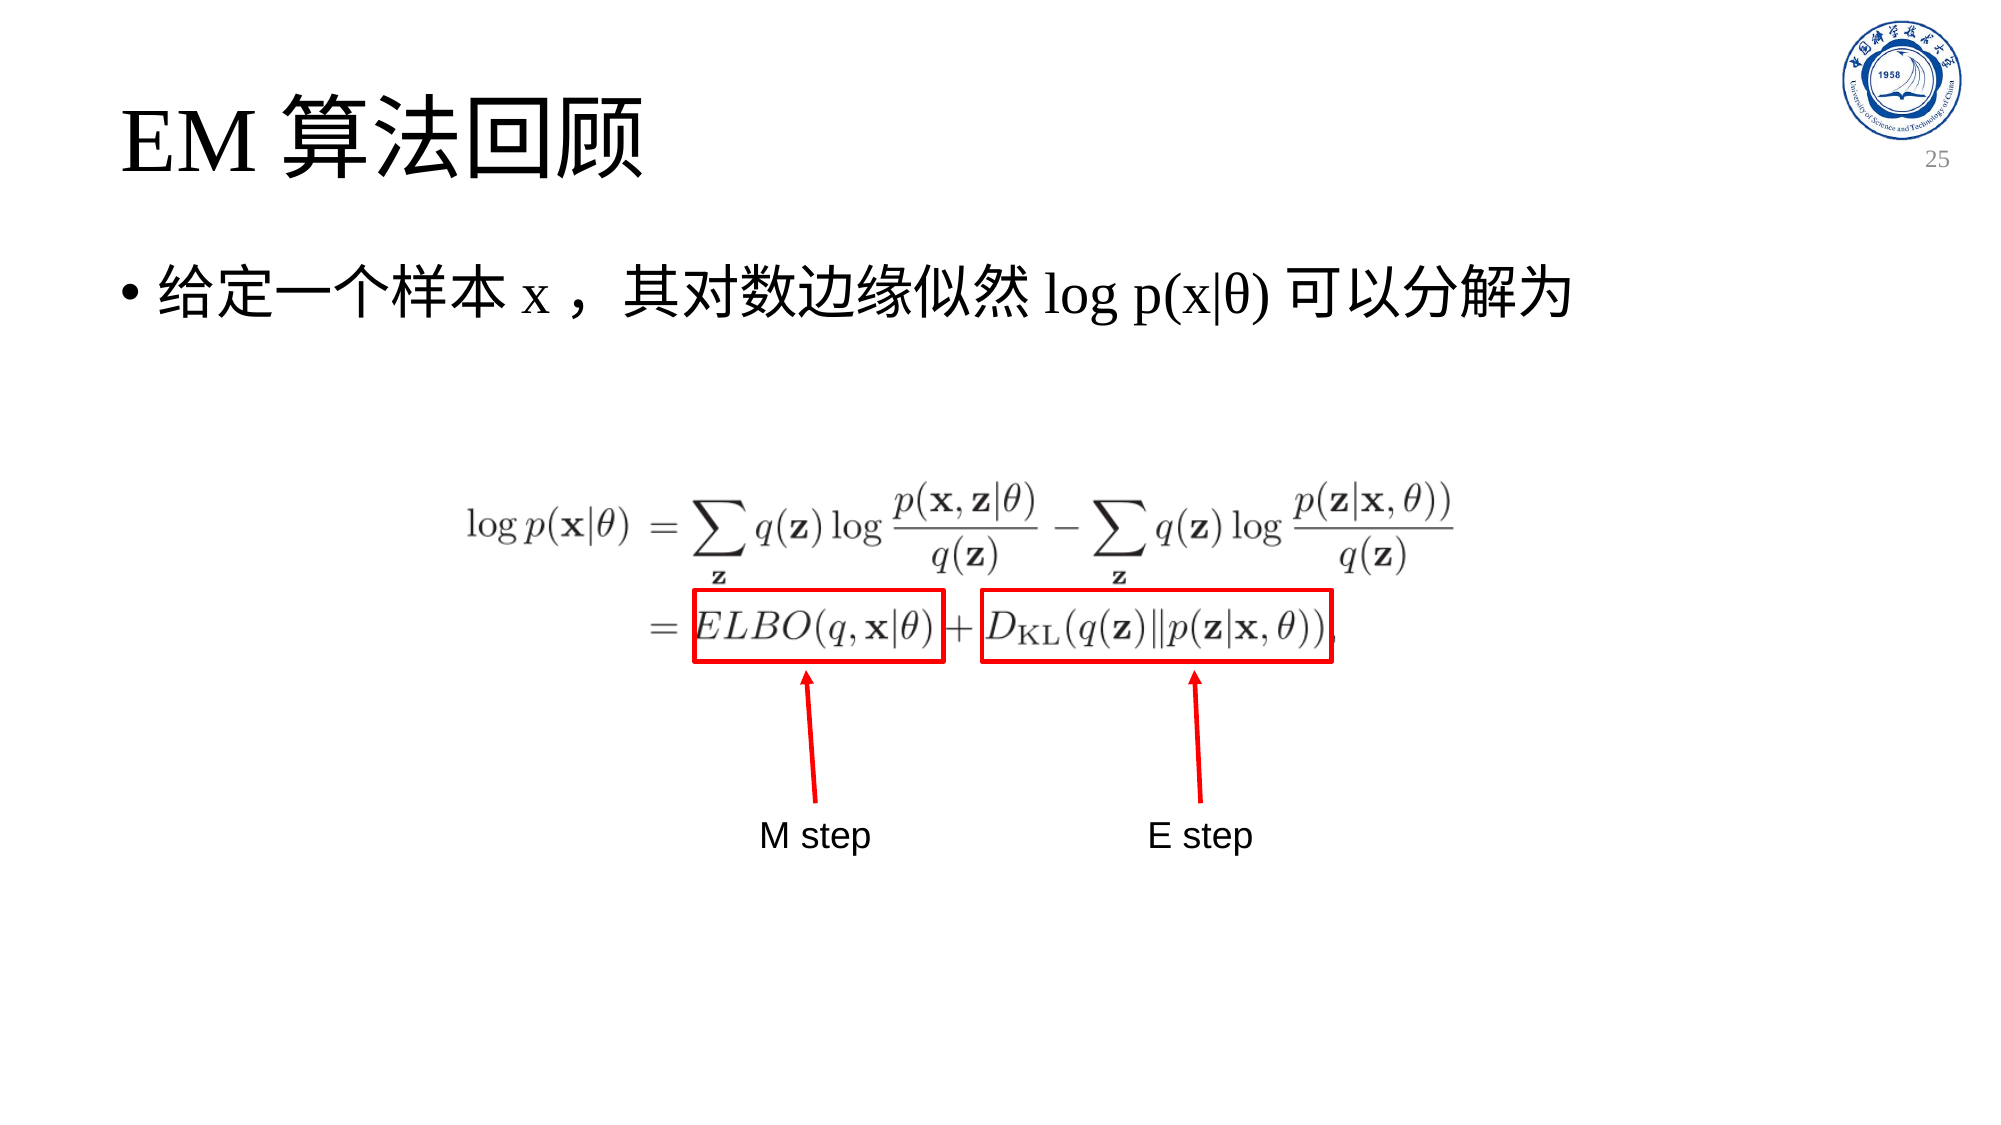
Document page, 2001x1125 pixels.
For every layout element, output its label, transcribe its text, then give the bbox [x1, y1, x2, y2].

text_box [1194, 670, 1201, 804]
text_box E step [1132, 803, 1269, 863]
text_box M step [744, 803, 887, 863]
title EM算法回顾 [105, 59, 1900, 223]
picture [1839, 17, 1965, 127]
picture [464, 477, 1483, 653]
list 给定一个样本x，其对数边缘似然log p(x|θ)可以分解为 [105, 255, 1900, 1076]
text_box [694, 653, 944, 662]
slide_number 25 [1514, 127, 1965, 188]
text_box [981, 653, 1332, 662]
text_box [805, 670, 816, 804]
